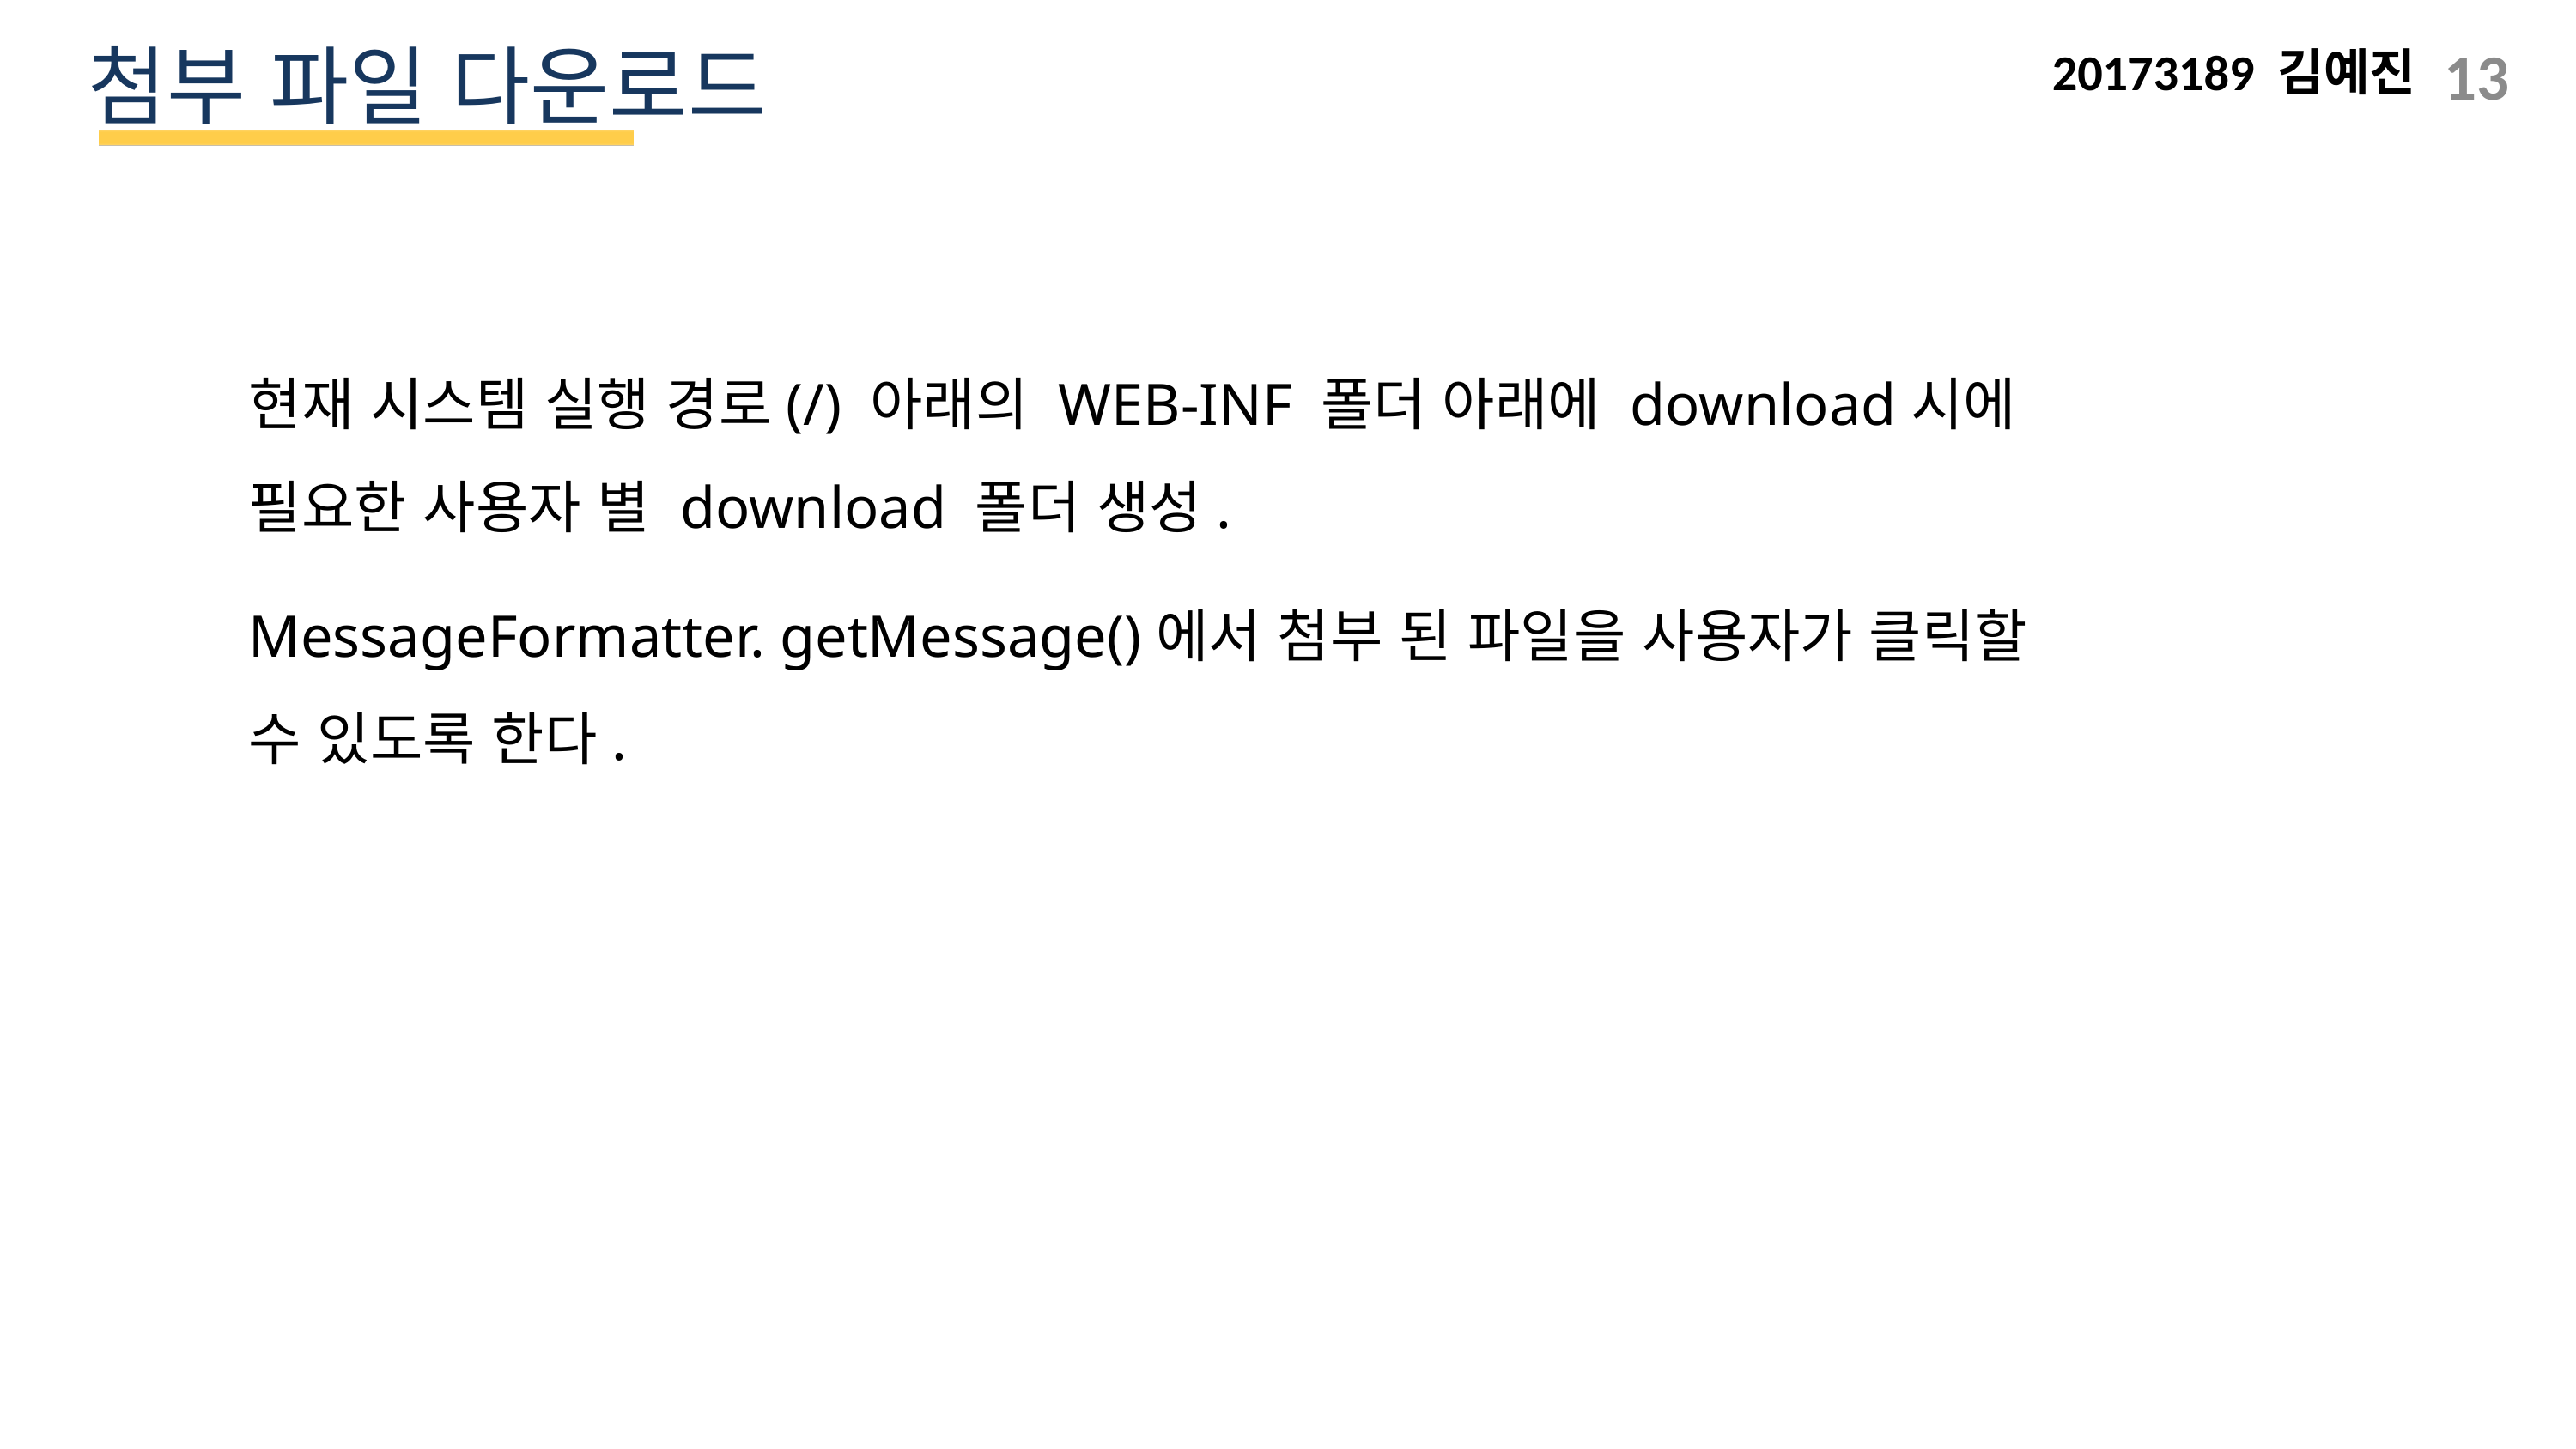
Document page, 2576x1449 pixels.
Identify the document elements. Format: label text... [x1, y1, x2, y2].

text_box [99, 108, 634, 167]
text_box 첨부 파일 다운로드 [75, 26, 892, 142]
text_box 20173189 김예진 [2038, 33, 2501, 107]
text_box 현재 시스템 실행 경로(/) 아래의 WEB-INF 폴더 아래에 download시에 필요한 사용자 별 download 폴더 생성. MessageFormatter. getMessage()에서 첨부 된 파일을 사용자가 클릭할 수 있도록 한다. [193, 327, 2093, 779]
